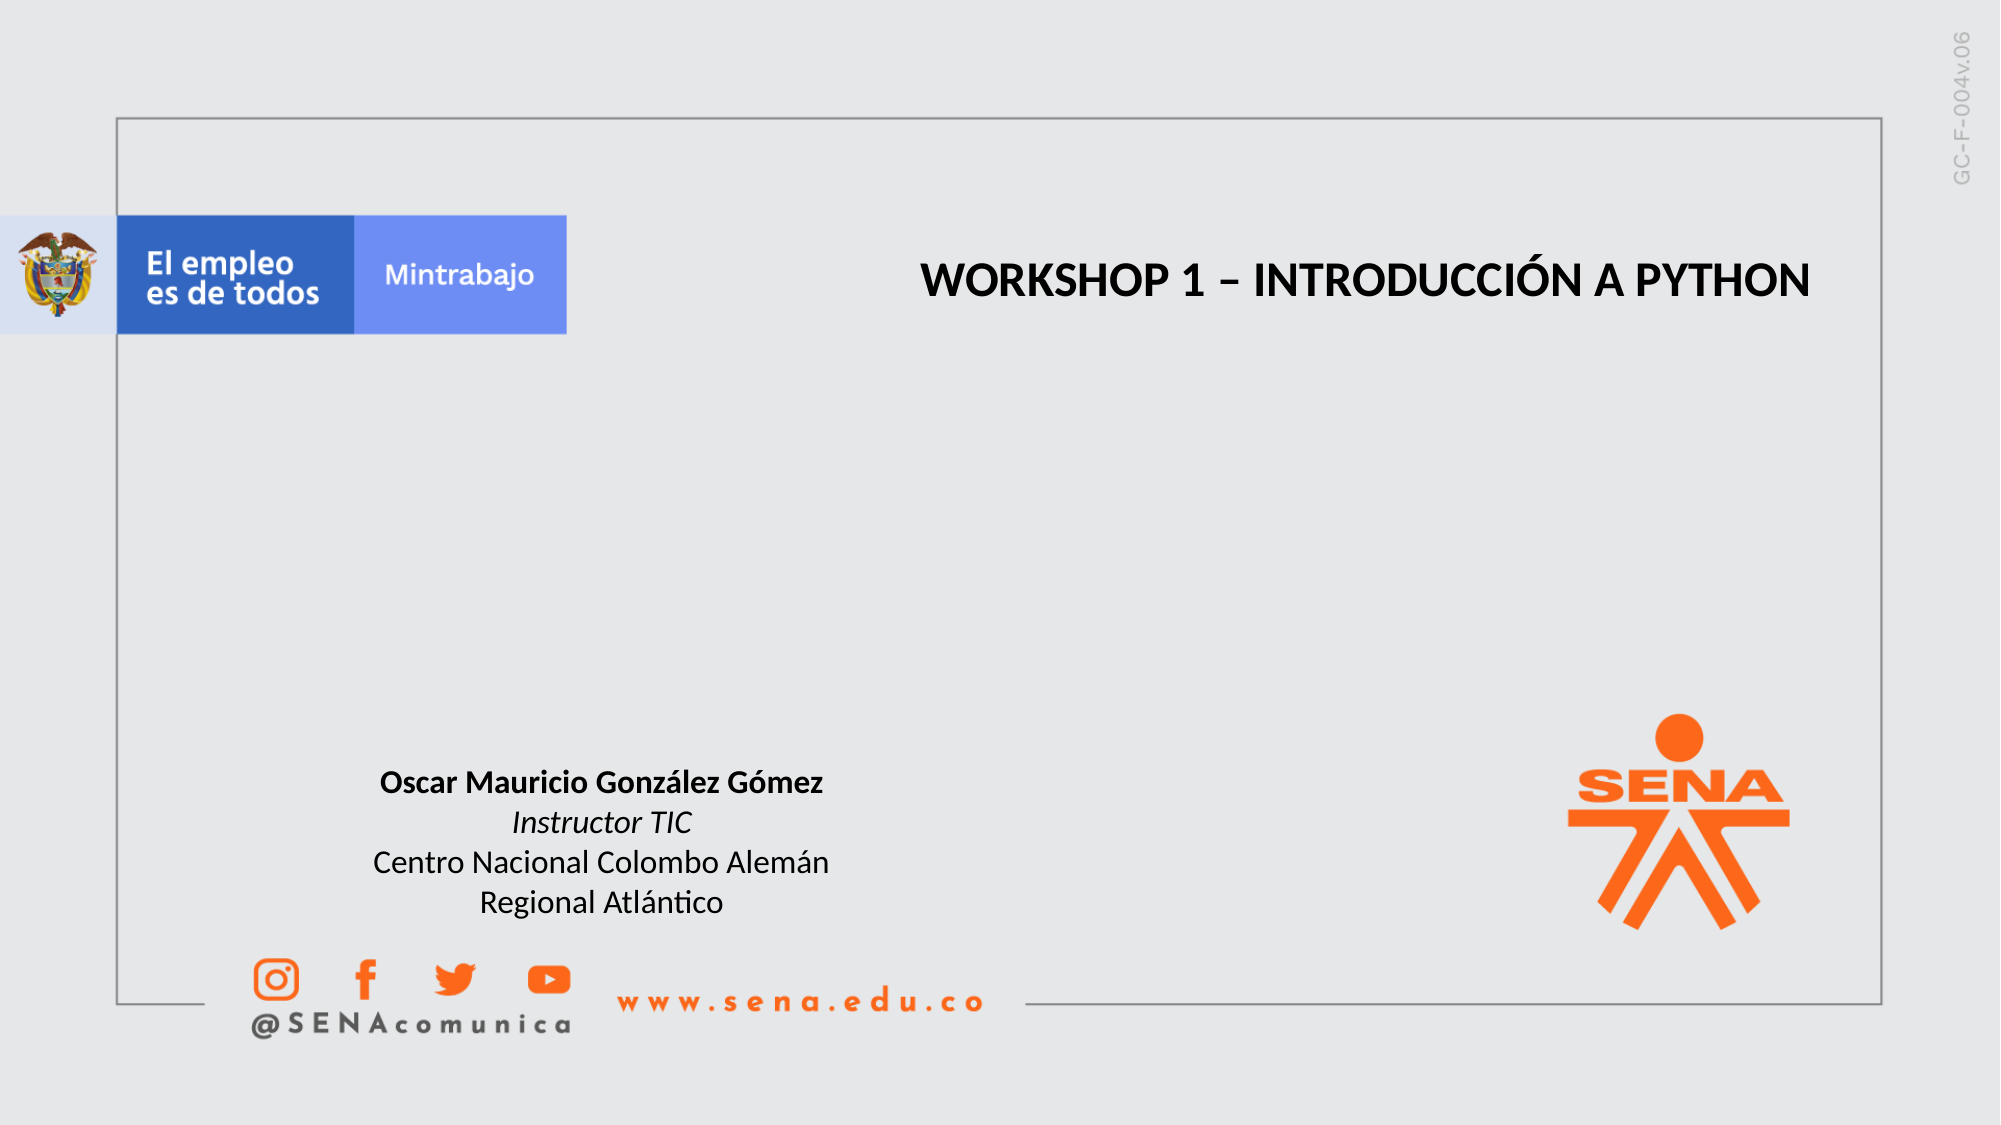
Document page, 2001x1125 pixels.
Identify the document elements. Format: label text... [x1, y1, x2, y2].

picture [0, 0, 2000, 1125]
text_box Oscar Mauricio González Gómez Instructor TIC Centro Nacional Colombo Alemán Regional Atlántico [99, 752, 1104, 927]
text_box WORKSHOP 1 – INTRODUCCIÓN A PYTHON [886, 239, 1827, 315]
